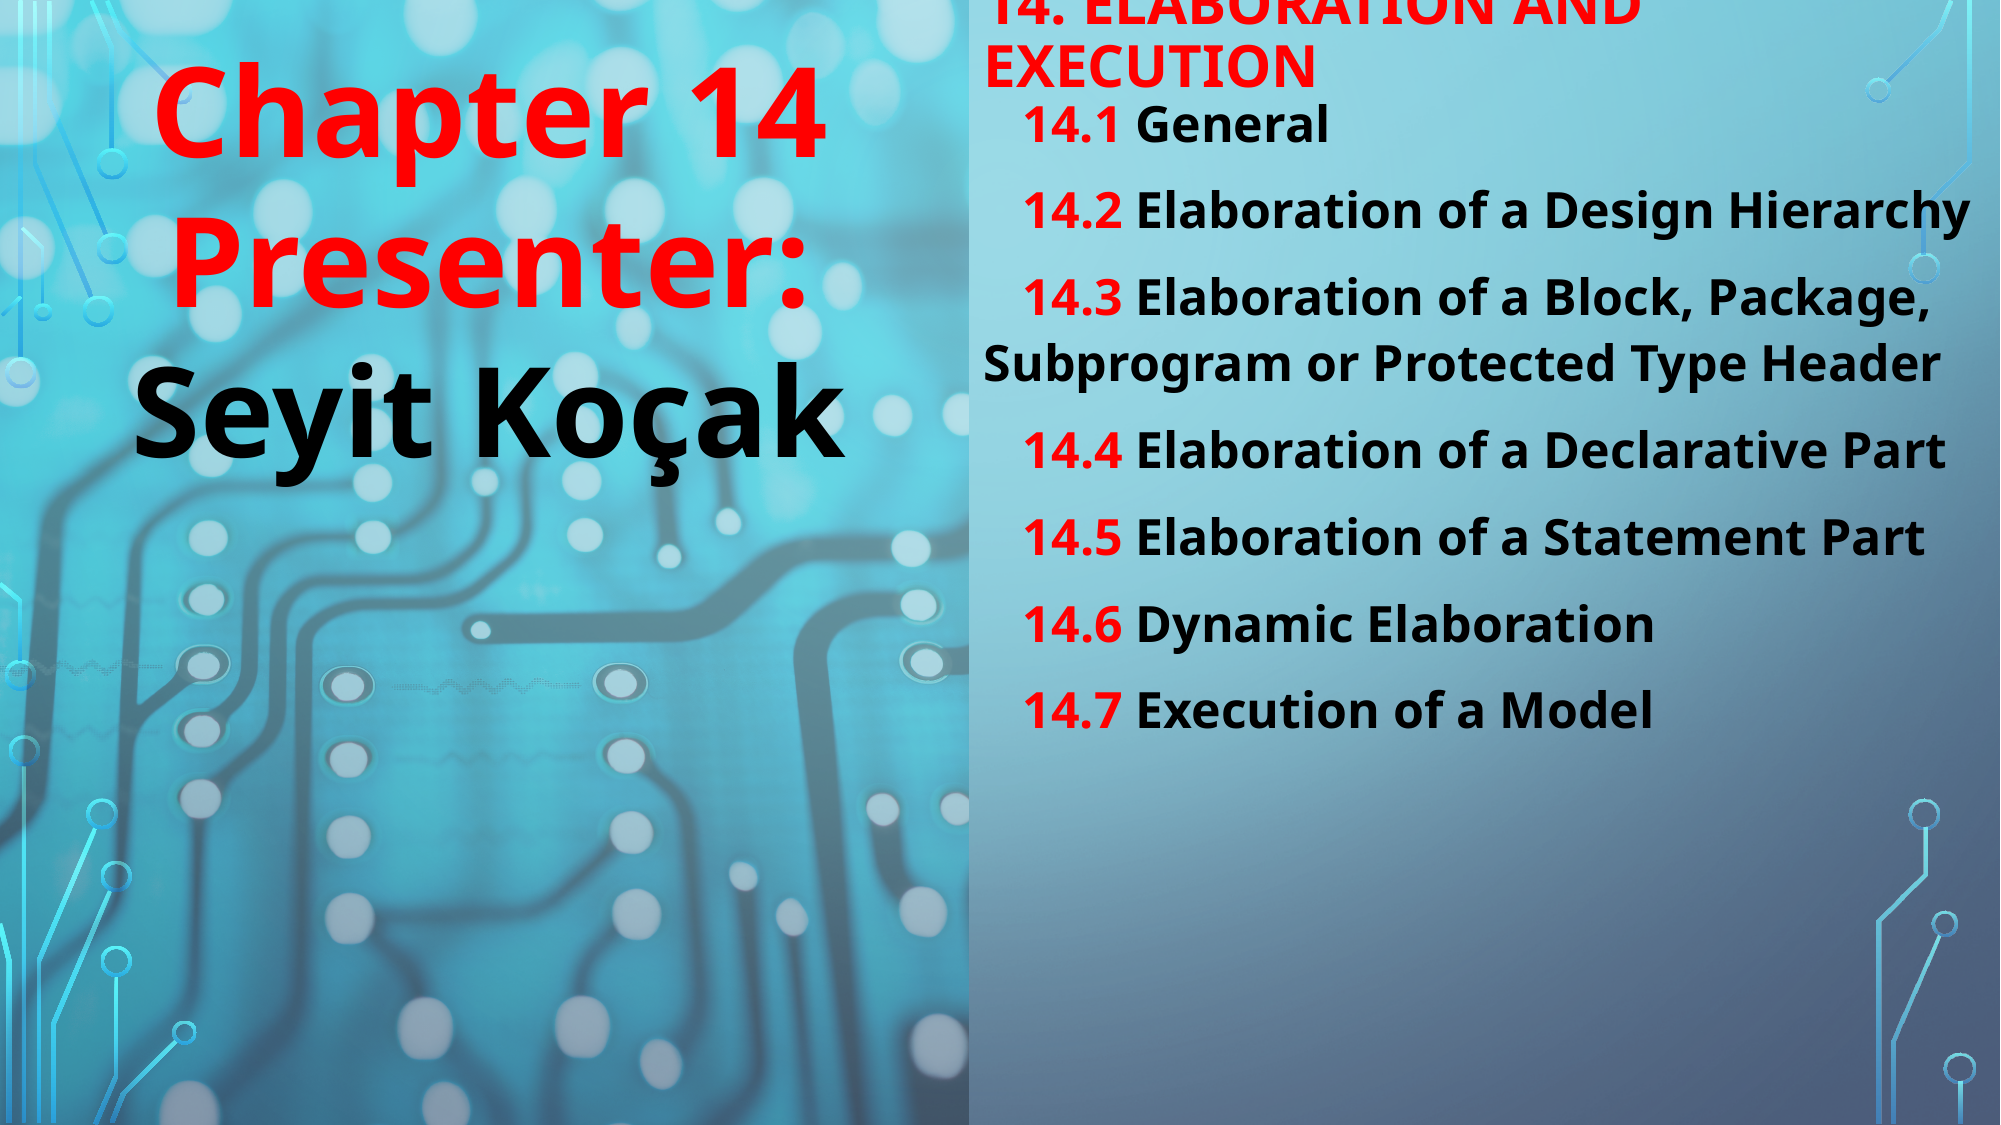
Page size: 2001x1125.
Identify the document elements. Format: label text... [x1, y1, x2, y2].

text_box 14.1 General 14.2 Elaboration of a Design Hierarchy 14.3 Elaboration of a Block, Package, Subprogram or Protected Type Header 14.4 Elaboration of a Declarative Part 14.5 Elaboration of a Statement Part 14.6 Dynamic Elaboration 14.7 Execution of a Model [970, 78, 2000, 751]
picture [0, 0, 970, 1125]
text_box Chapter 14 Presenter: Seyit Koçak [970, 24, 980, 243]
text_box 14. ELABORATION AND EXECUTION [970, 0, 2000, 76]
